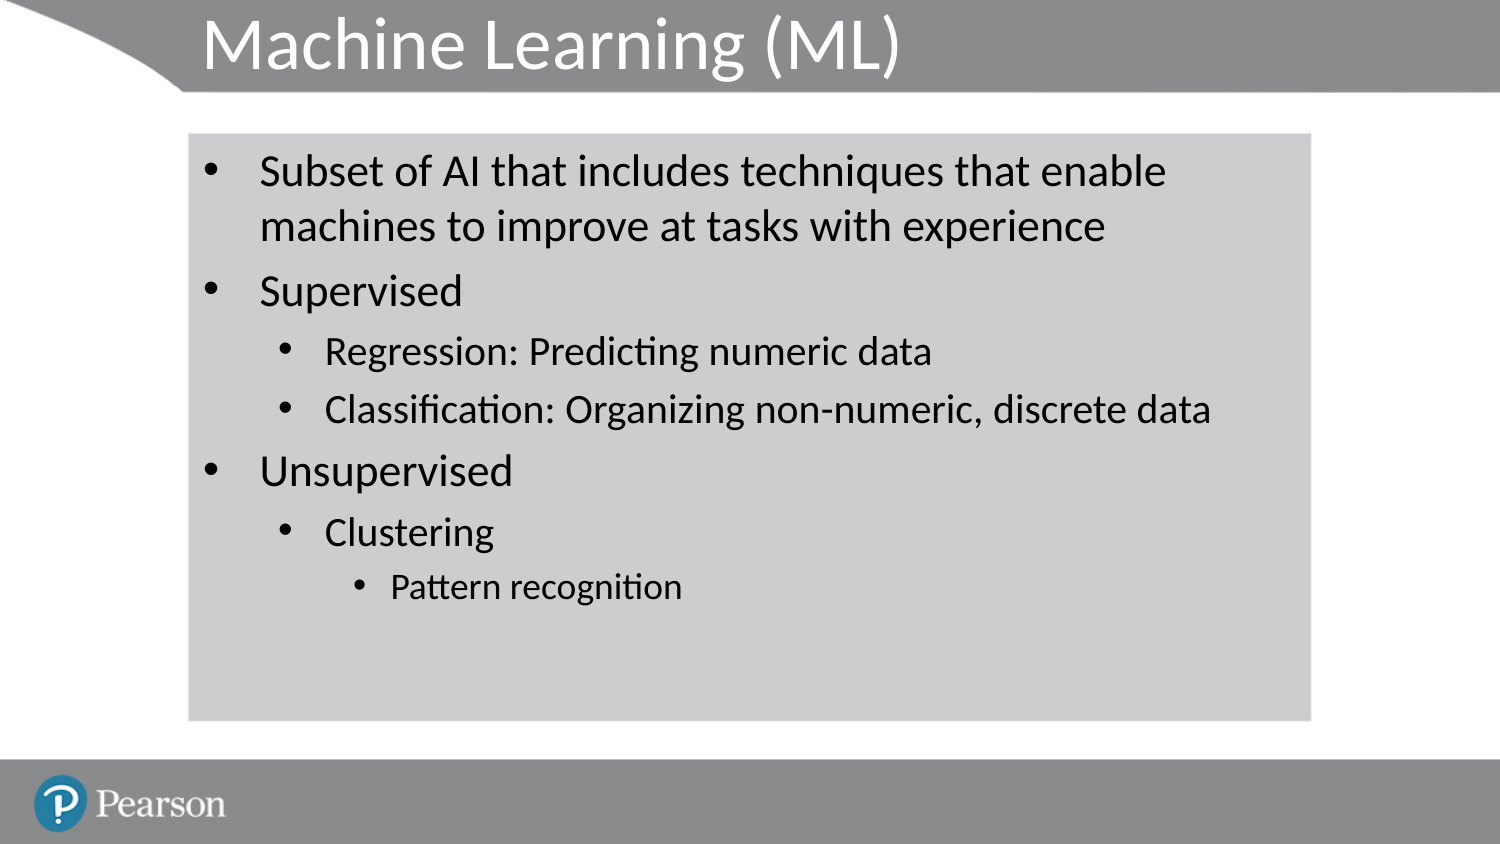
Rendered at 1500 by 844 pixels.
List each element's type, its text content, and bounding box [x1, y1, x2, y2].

list Subset of AI that includes techniques that enable machines to improve at tasks with experience Supervised Regression: Predicting numeric data Classification: Organizing non-numeric, discrete data Unsupervised Clustering Pattern recognition [188, 133, 1311, 716]
picture [0, 0, 1500, 844]
title Machine Learning (ML) [186, 0, 1425, 79]
